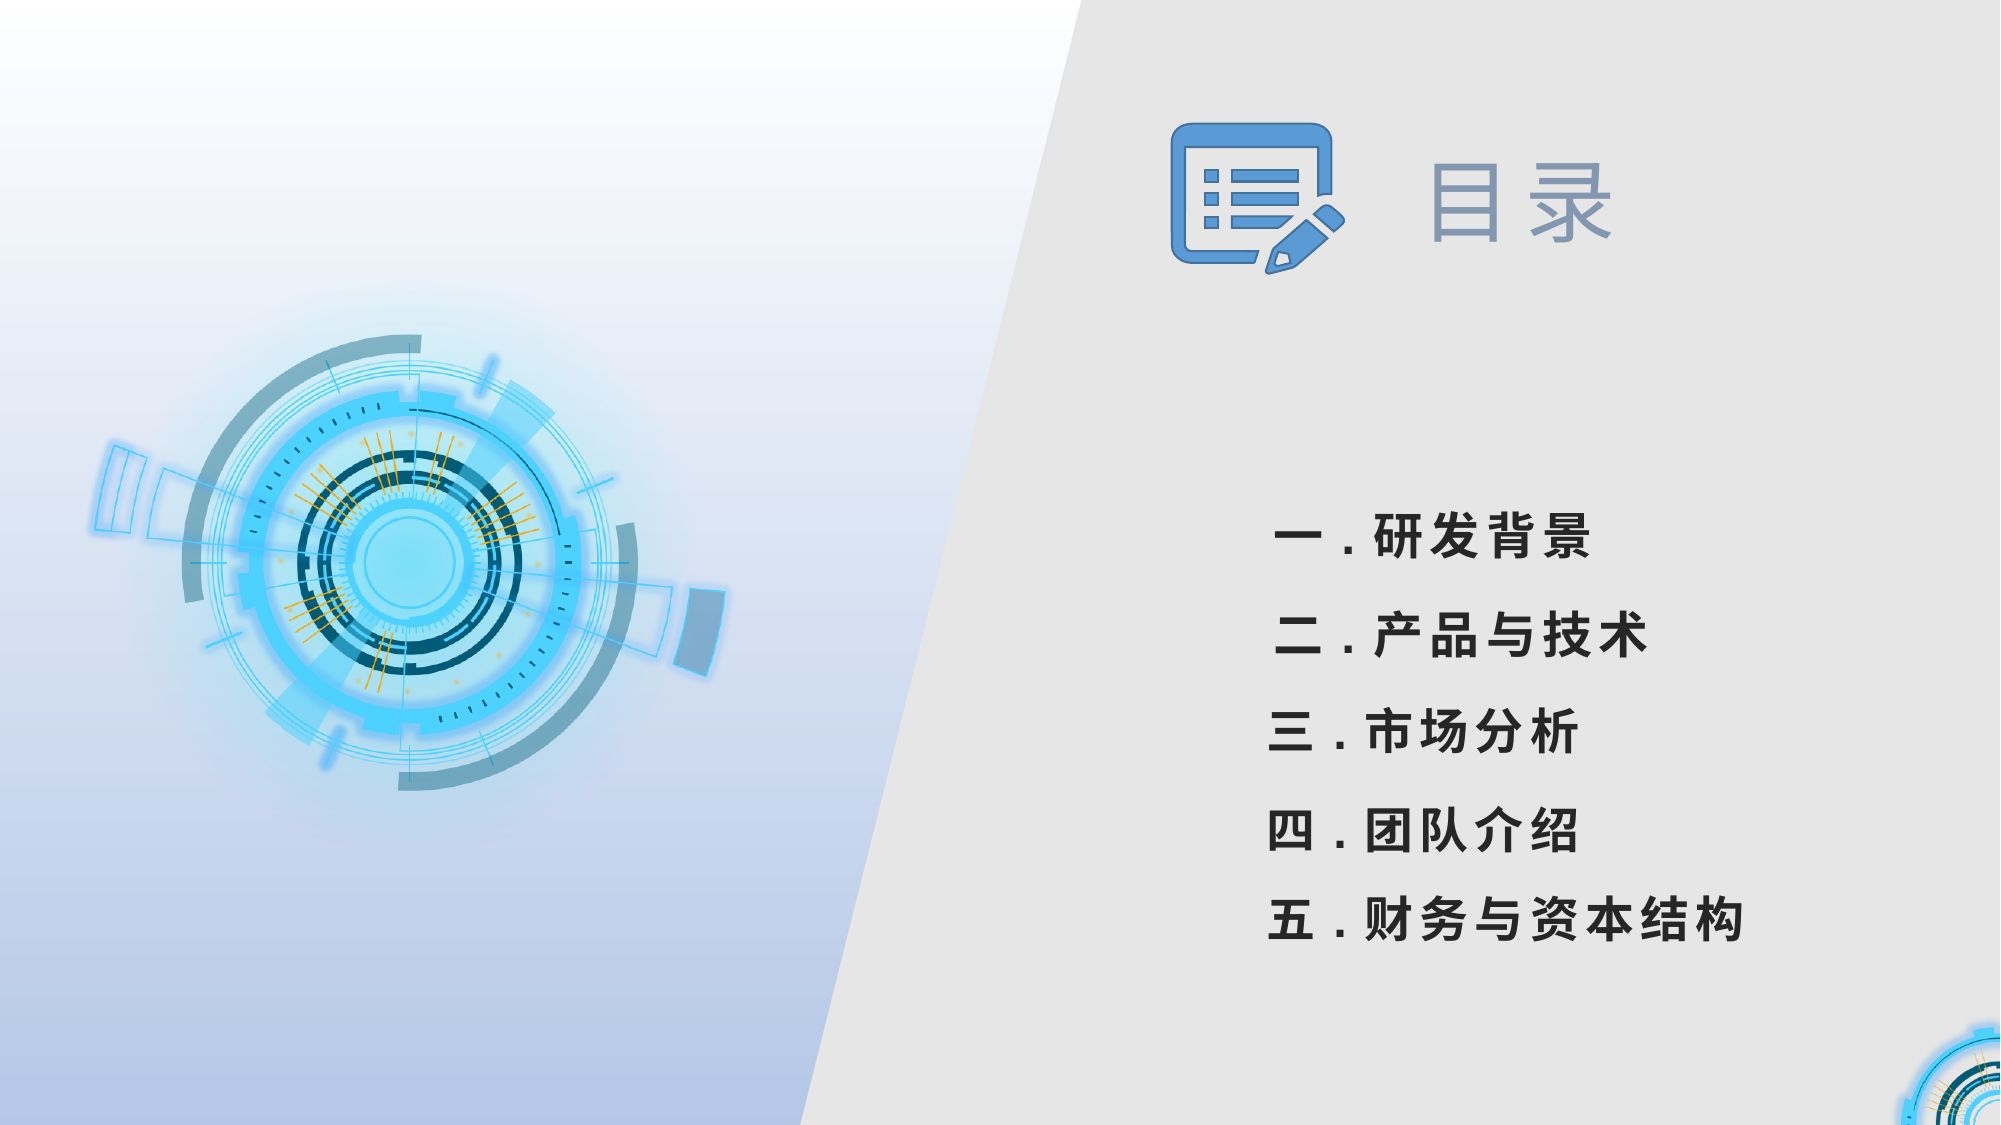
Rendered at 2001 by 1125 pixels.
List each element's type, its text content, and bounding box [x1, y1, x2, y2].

text_box 二.产品与技术 [1258, 582, 1900, 664]
text_box 四.团队介绍 [1251, 780, 1894, 859]
picture [50, 202, 770, 923]
text_box 五.财务与资本结构 [1251, 869, 1894, 948]
picture [1956, 1082, 2000, 1125]
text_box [1171, 123, 1345, 274]
text_box 三.市场分析 [1251, 681, 1894, 760]
picture [1940, 1066, 2000, 1125]
text_box 一.研发背景 [1258, 505, 1900, 565]
picture [1881, 1007, 2000, 1125]
text_box 目录 [1345, 130, 1867, 268]
